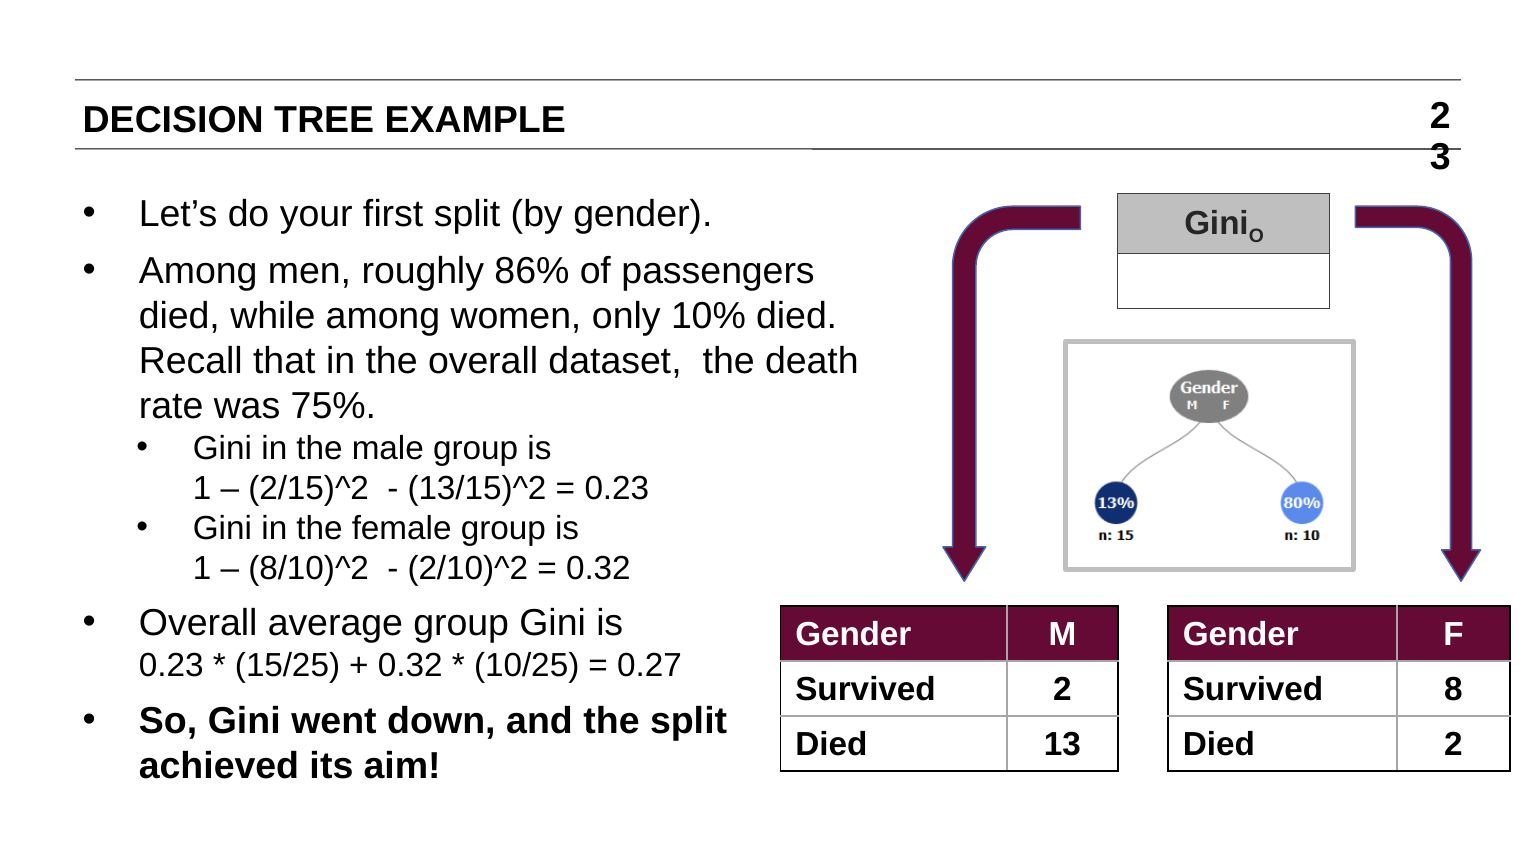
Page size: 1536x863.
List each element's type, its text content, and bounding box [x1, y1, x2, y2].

table_header M [1008, 607, 1117, 660]
table_cell Died [1169, 717, 1396, 770]
text_box [1355, 206, 1481, 582]
table_cell Survived [1169, 662, 1396, 715]
table_header F [1398, 607, 1509, 660]
table_header Gender [781, 607, 1006, 660]
table_cell 2 [1008, 662, 1117, 715]
table_cell 2 [1398, 717, 1509, 770]
table_cell Survived [781, 662, 1006, 715]
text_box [1117, 193, 1331, 310]
table_cell 13 [1008, 717, 1117, 770]
text_box [942, 206, 1081, 582]
slide_number 23 [1419, 86, 1461, 138]
table_header Gender [1169, 607, 1396, 660]
text_box Let’s do your first split (by gender). Among men, roughly 86% of passengers died, while among women, only 10% died. Recall that in the overall dataset, the death rate was 75%. Gini in the male group is 1 – (2/15)^2 - (13/15)^2 = 0.23 Gini in the female group is 1 – (8/10)^2 - (2/10)^2 = 0.32 Overall average group Gini is 0.23 * (15/25) + 0.32 * (10/25) = 0.27 So, Gini went down, and the split achieved its aim! [67, 181, 893, 838]
table_cell Died [781, 717, 1006, 770]
list Decision tree example [67, 81, 1118, 132]
table_cell 8 [1398, 662, 1509, 715]
picture [1067, 343, 1352, 568]
